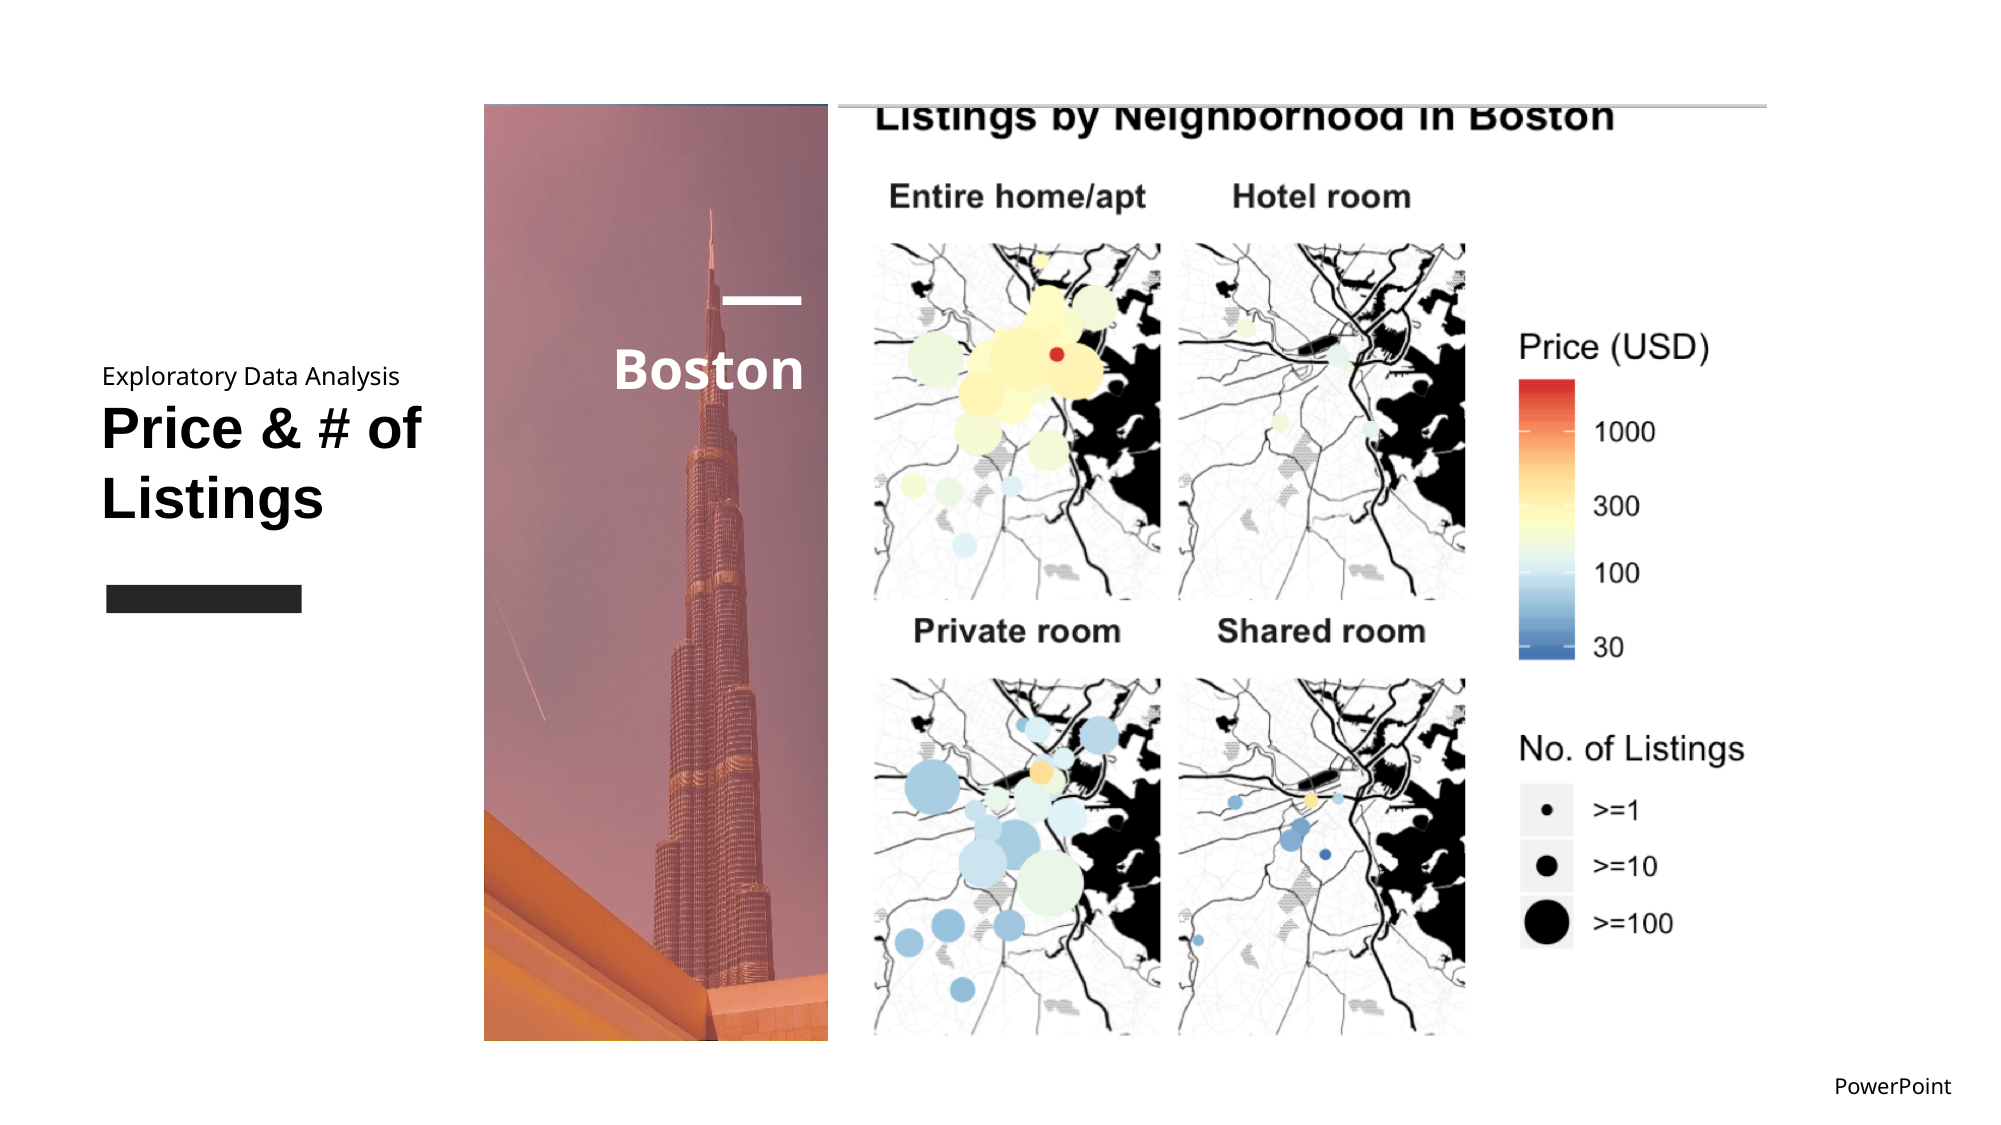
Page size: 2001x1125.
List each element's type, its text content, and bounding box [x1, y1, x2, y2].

text_box Exploratory Data Analysis Price & # of Listings [86, 322, 478, 538]
picture [483, 104, 829, 1041]
text_box [106, 584, 302, 614]
picture [838, 104, 1767, 1053]
